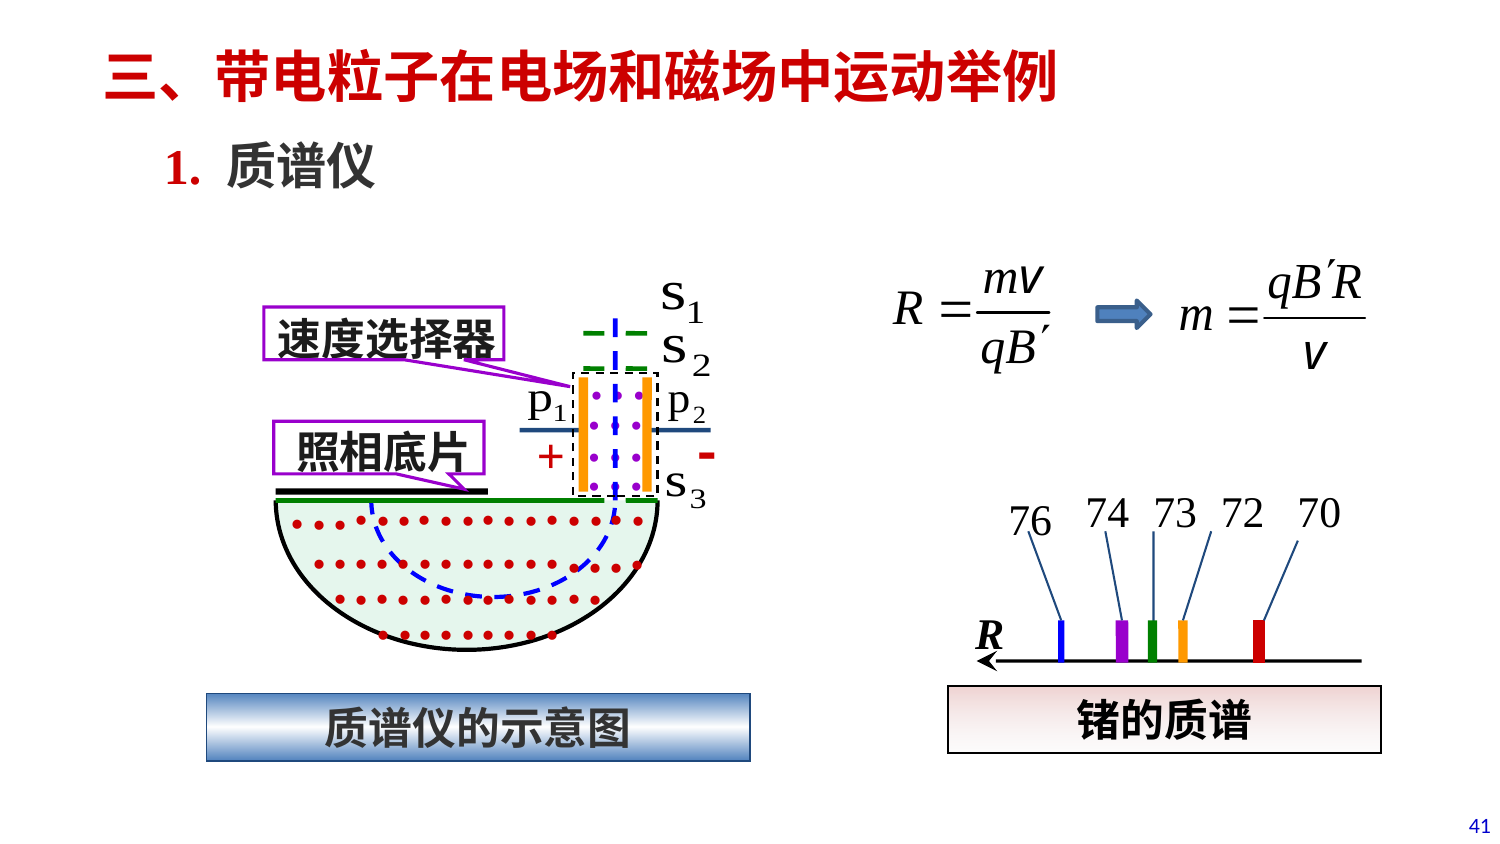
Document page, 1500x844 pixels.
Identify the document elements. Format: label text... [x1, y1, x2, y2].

text_box [1095, 298, 1153, 330]
text_box 三、带电粒子在电场和磁场中运动举例 [87, 33, 1108, 116]
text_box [206, 253, 751, 762]
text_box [883, 245, 1059, 383]
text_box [1170, 250, 1375, 382]
slide_number 41 [1156, 802, 1500, 844]
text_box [947, 450, 1382, 755]
text_box 1. 质谱仪 [149, 127, 564, 202]
